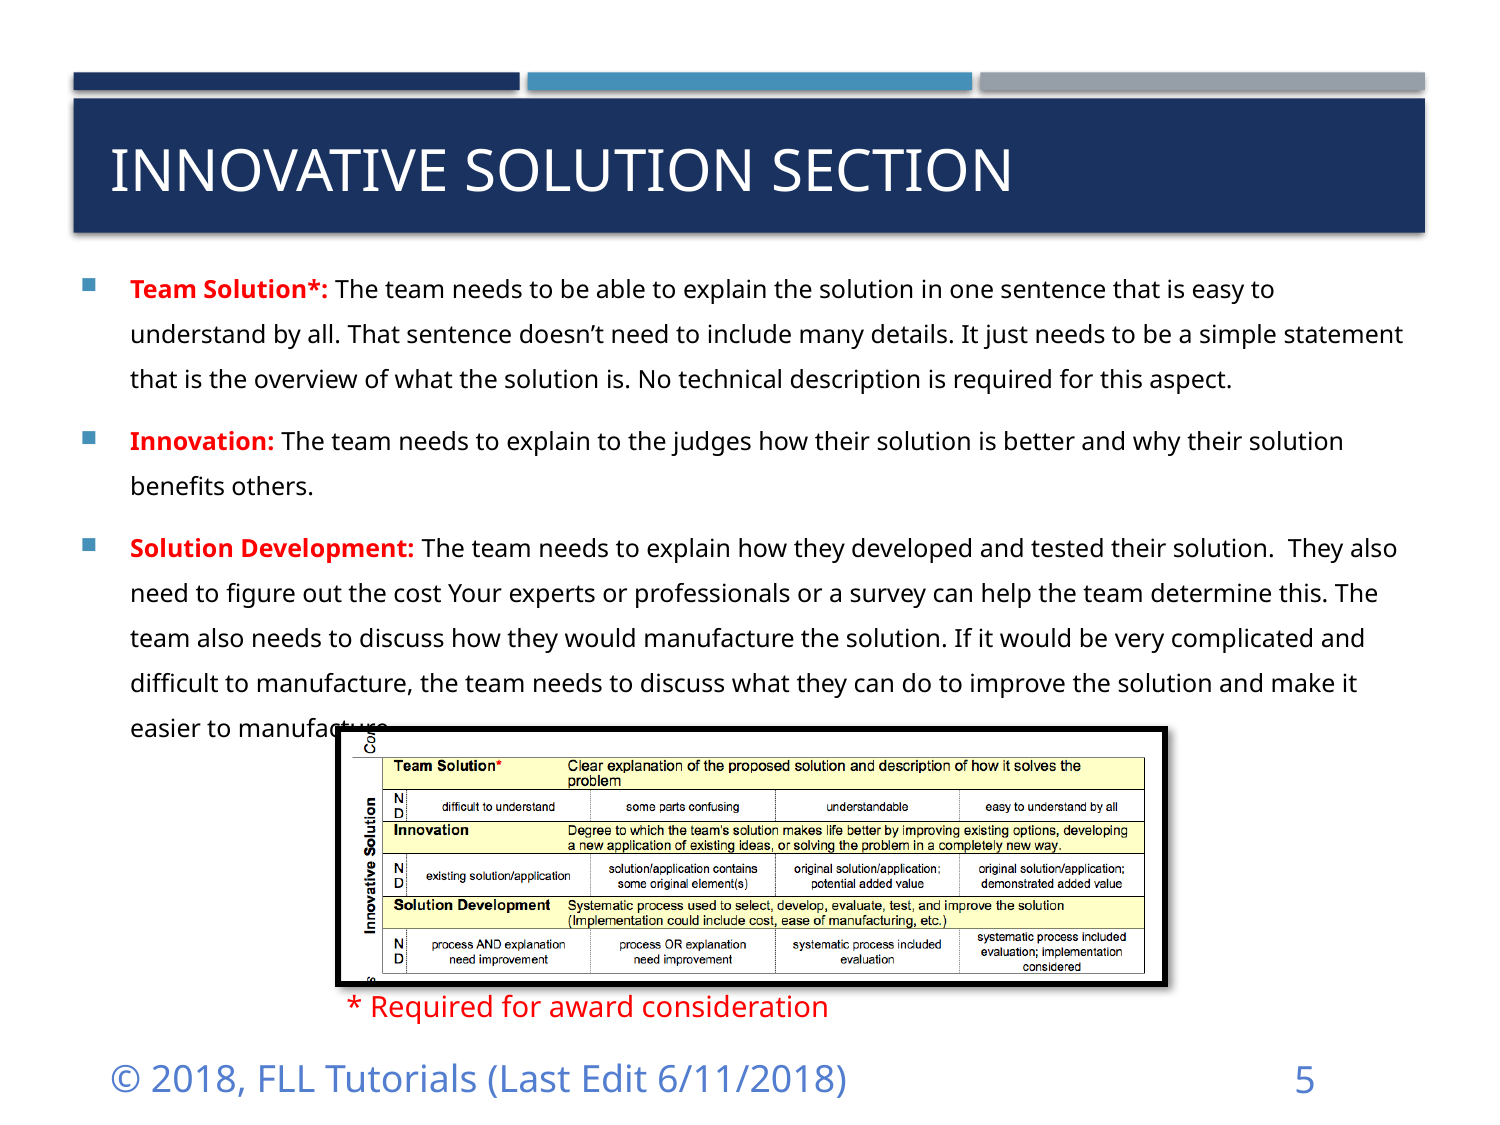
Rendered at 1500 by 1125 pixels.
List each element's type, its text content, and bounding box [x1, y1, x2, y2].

footer © 2018, FLL Tutorials (Last Edit 6/11/2018) [95, 1047, 895, 1108]
title Innovative Solution Section [95, 112, 1406, 211]
picture [340, 731, 1163, 982]
list Team Solution*: The team needs to be able to explain the solution in one sentence that is easy to understand by all. That sentence doesn’t need to include many details. It just needs to be a simple statement that is the overview of what the solution is. No technical description is required for this aspect. Innovation: The team needs to explain to the judges how their solution is better and why their solution benefits others. Solution Development: The team needs to explain how they developed and tested their solution. They also need to figure out the cost Your experts or professionals or a survey can help the team determine this. The team also needs to discuss how they would manufacture the solution. If it would be very complicated and difficult to manufacture, the team needs to discuss what they can do to improve the solution and make it easier to manufacture. [64, 251, 1432, 756]
text_box * Required for award consideration [331, 980, 955, 1031]
slide_number 5 [1279, 1048, 1406, 1109]
